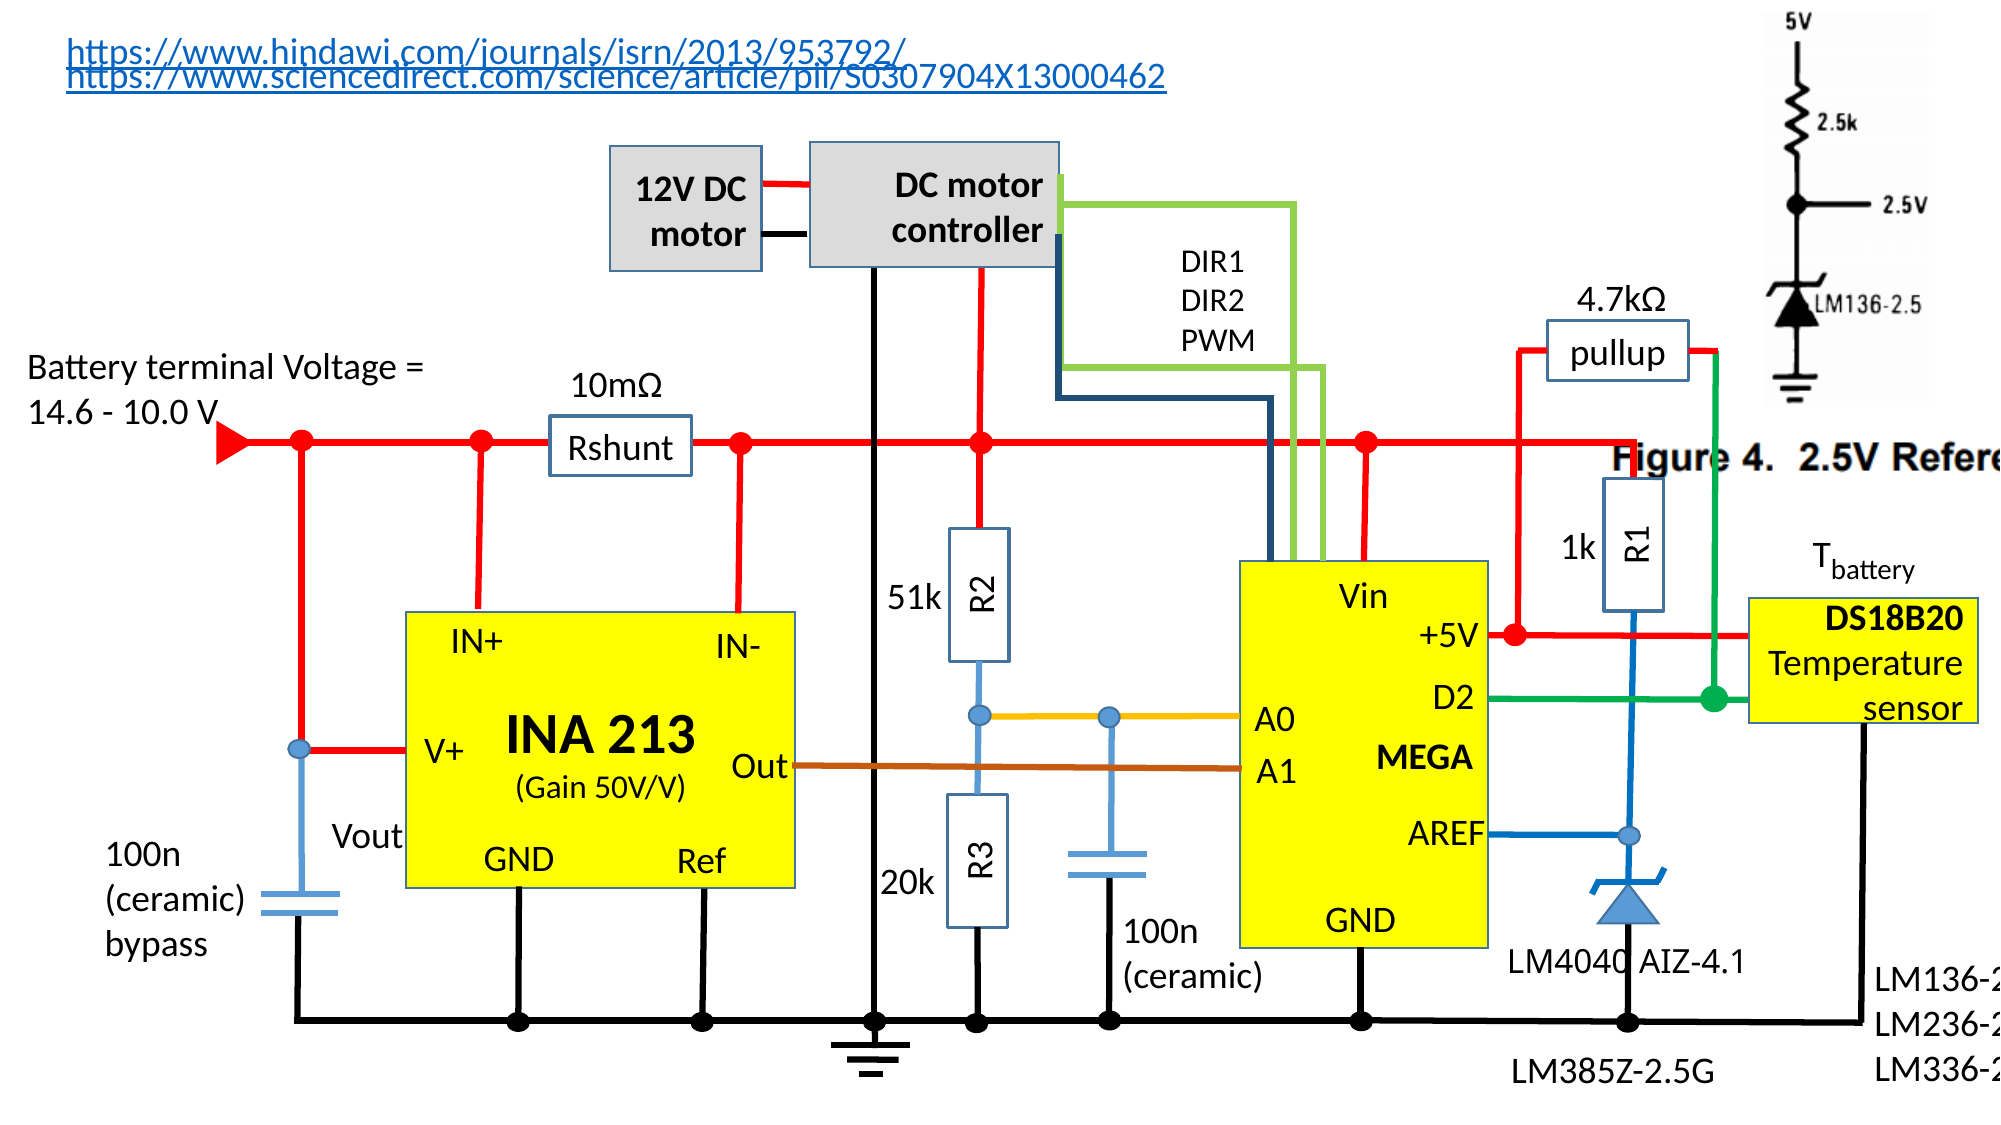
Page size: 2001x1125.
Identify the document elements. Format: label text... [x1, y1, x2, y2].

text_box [1058, 504, 1294, 560]
text_box IN+ [435, 609, 521, 669]
text_box [1615, 1023, 1640, 1033]
text_box [1112, 717, 1121, 728]
text_box 4.7kΩ [1562, 266, 1591, 320]
text_box [216, 440, 253, 465]
picture [1591, 4, 2000, 485]
text_box https://www.hindawi.com/journals/isrn/2013/953792/ [51, 19, 922, 80]
text_box Ref [662, 828, 747, 889]
text_box [1616, 1012, 1639, 1020]
text_box [1503, 637, 1527, 647]
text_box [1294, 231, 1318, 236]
text_box [964, 1021, 989, 1034]
text_box MEGA [1239, 560, 1489, 949]
text_box [1617, 825, 1628, 834]
text_box [862, 1021, 887, 1032]
text_box [1702, 687, 1714, 698]
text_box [1628, 610, 1635, 635]
text_box pullup [1547, 320, 1591, 381]
text_box 100n (ceramic) bypass [89, 821, 288, 972]
text_box [1595, 885, 1661, 925]
text_box R1 [1603, 485, 1664, 611]
text_box GND [458, 826, 580, 887]
text_box [967, 704, 977, 726]
text_box INA 213 (Gain 50V/V) [405, 611, 796, 889]
text_box Out [716, 733, 827, 794]
text_box [1503, 623, 1517, 635]
text_box V+ [409, 718, 494, 779]
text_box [1385, 442, 1517, 479]
text_box [980, 704, 992, 716]
text_box [1702, 700, 1726, 710]
text_box 1k [1545, 514, 1634, 574]
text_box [478, 479, 482, 610]
text_box Tbattery [1797, 510, 2000, 594]
text_box 100n (ceramic) [1110, 899, 1306, 948]
text_box [980, 717, 992, 727]
text_box Vout [316, 804, 515, 864]
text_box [478, 430, 482, 442]
text_box [1097, 706, 1121, 716]
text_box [1058, 204, 1294, 236]
text_box [969, 431, 993, 442]
text_box AREF [1378, 801, 1501, 861]
text_box IN- [696, 613, 781, 674]
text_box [791, 765, 1242, 770]
text_box Battery terminal Voltage = 14.6 - 10.0 V [12, 334, 452, 440]
text_box [287, 738, 312, 760]
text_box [1363, 500, 1367, 561]
text_box D2 [1417, 664, 1496, 725]
text_box [1520, 624, 1527, 635]
text_box [1617, 835, 1628, 846]
text_box https://www.sciencedirect.com/science/article/pii/S0307904X13000462 [51, 43, 1543, 104]
text_box [1635, 827, 1642, 845]
text_box Vin [1324, 563, 1409, 623]
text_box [246, 442, 873, 479]
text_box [1591, 880, 1600, 895]
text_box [1628, 637, 1635, 698]
text_box [1349, 1011, 1373, 1032]
text_box 20k [865, 850, 871, 910]
text_box [729, 432, 752, 439]
text_box [469, 429, 493, 439]
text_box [293, 948, 1361, 1021]
text_box LM4040 AIZ-4.1 [1629, 933, 1764, 988]
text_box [1001, 291, 1329, 504]
text_box [1097, 1021, 1122, 1031]
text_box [998, 236, 1385, 500]
text_box 10mΩ [554, 352, 678, 413]
text_box [690, 1024, 714, 1032]
text_box R2 [949, 528, 1009, 662]
text_box 12V DC motor [609, 145, 763, 272]
text_box [1097, 717, 1111, 729]
text_box A0 [1239, 686, 1318, 746]
text_box LM385Z-2.5G [1496, 1038, 1731, 1098]
text_box +5V [1404, 602, 1517, 663]
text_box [199, 543, 509, 648]
text_box GND [1293, 887, 1428, 948]
text_box DC motor controller [809, 141, 1060, 268]
text_box 20k [877, 850, 954, 910]
text_box DS18B20 Temperature sensor [1748, 597, 1979, 724]
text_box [1657, 867, 1665, 883]
text_box Rshunt [550, 416, 692, 442]
text_box A1 [1241, 738, 1320, 799]
text_box LM4040 AIZ-4.1 [1492, 933, 1627, 988]
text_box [1520, 442, 1635, 479]
text_box LM136-2.5 LM236-2.5 LM336-2.5 [1859, 946, 2000, 1097]
text_box [1716, 688, 1726, 698]
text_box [875, 442, 998, 479]
text_box 51k [877, 564, 961, 625]
text_box R3 [947, 794, 1008, 928]
text_box [506, 1024, 530, 1032]
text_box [1628, 700, 1635, 884]
